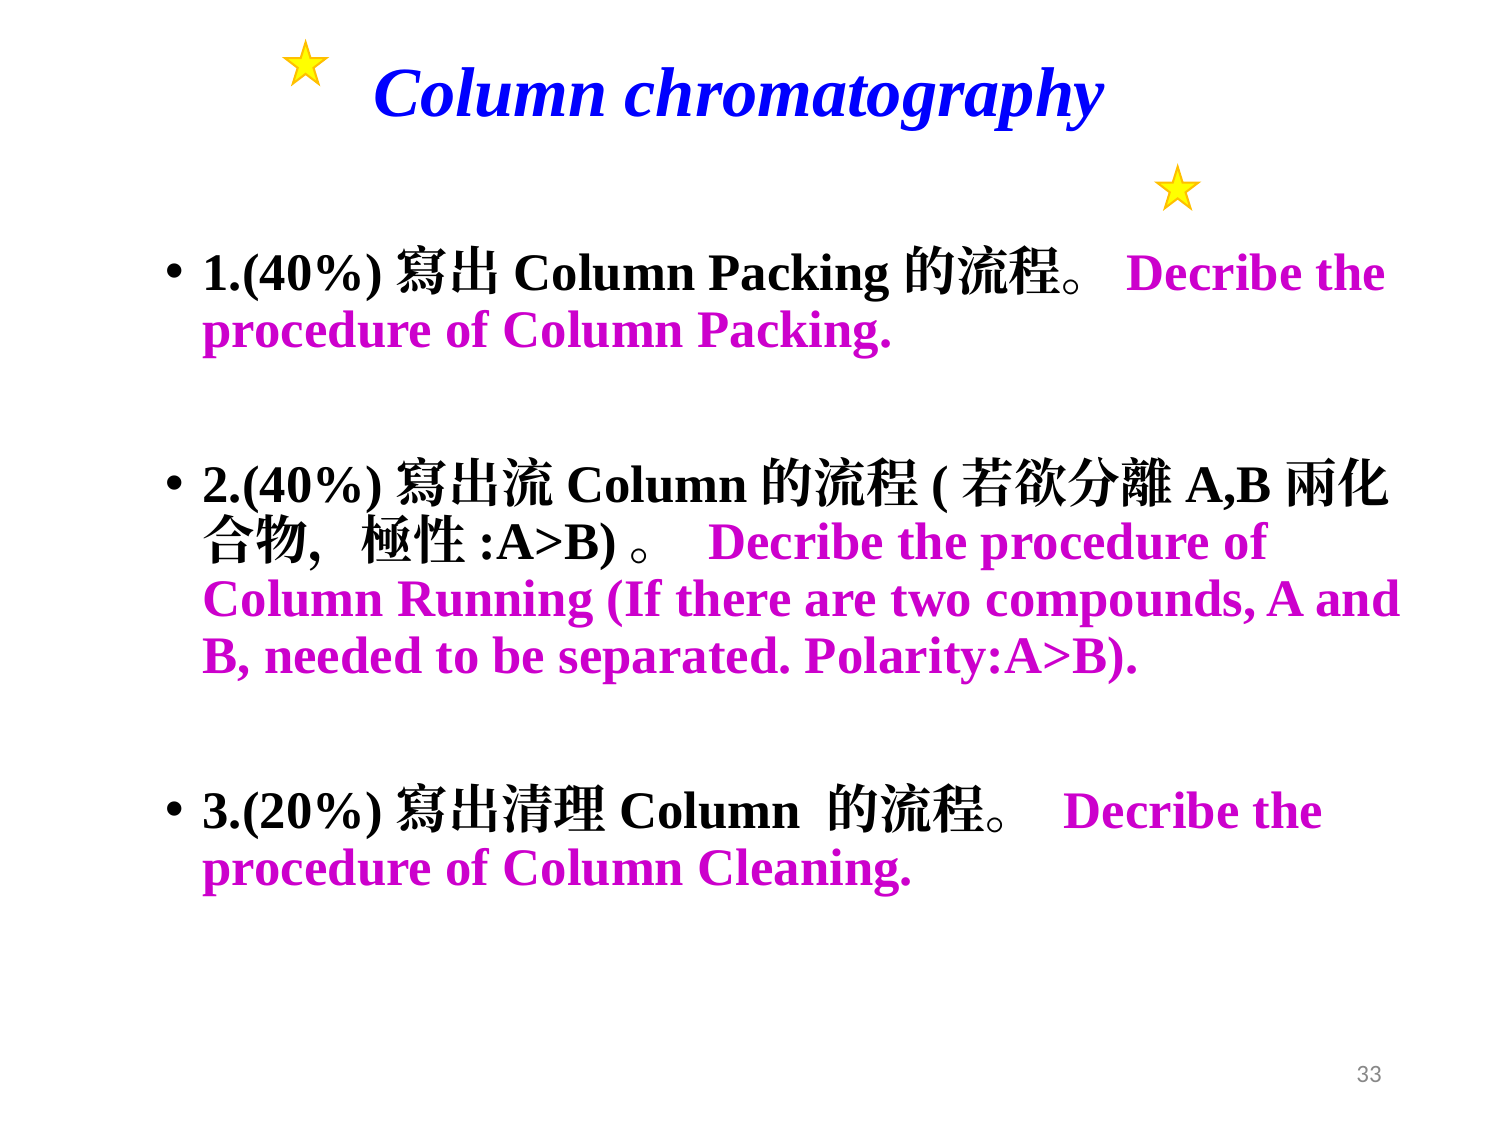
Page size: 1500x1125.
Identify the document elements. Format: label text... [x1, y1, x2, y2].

title Column chromatography [102, 0, 1378, 188]
text_box [284, 42, 327, 84]
slide_number ‹#› [1059, 1042, 1397, 1103]
list 1.(40%)寫出Column Packing的流程。Decribe the procedure of Column Packing. 2.(40%)寫出流Column的流程(若欲分離A,B兩化合物，極性:A>B)。 Decribe the procedure of Column Running (If there are two compounds, A and B, needed to be separated. Polarity:A>B). 3.(20%)寫出清理Column 的流程。 Decribe the procedure of Column Cleaning. [149, 237, 1425, 988]
text_box [1156, 166, 1199, 209]
